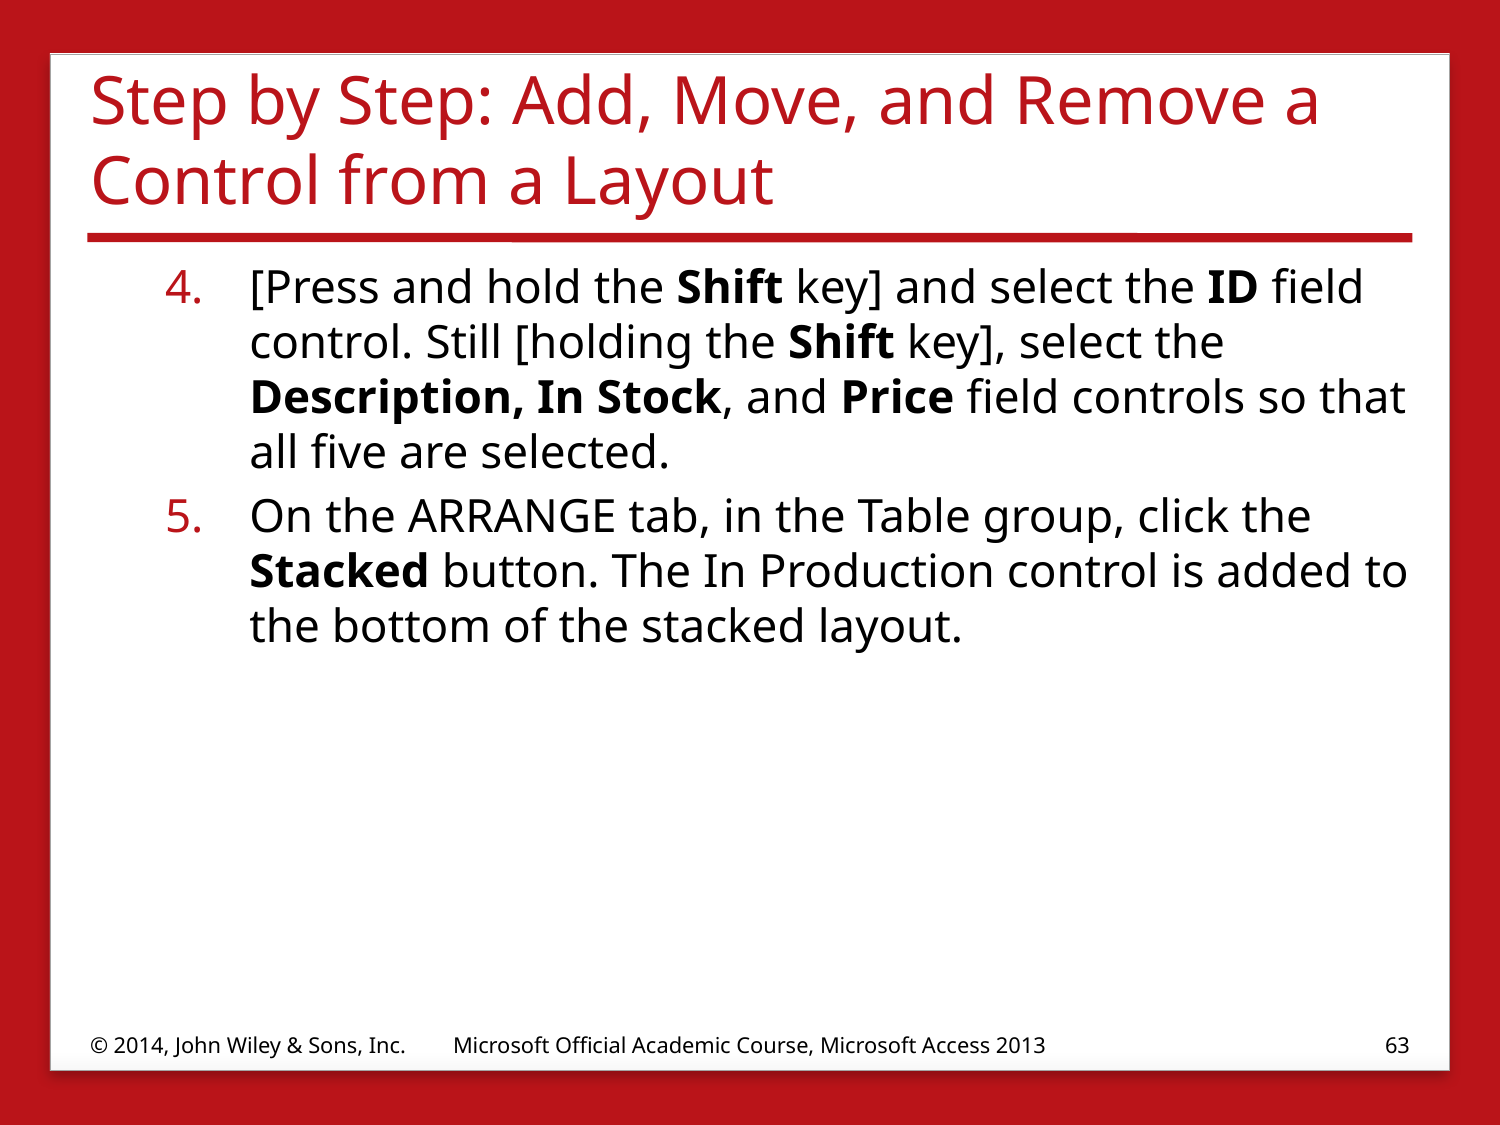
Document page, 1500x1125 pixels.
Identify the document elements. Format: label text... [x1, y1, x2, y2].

list [Press and hold the Shift key] and select the ID field control. Still [holding the Shift key], select the Description, In Stock, and Price field controls so that all five are selected. On the ARRANGE tab, in the Table group, click the Stacked button. The In Production control is added to the bottom of the stacked layout. [75, 249, 1425, 1063]
slide_number 63 [1074, 1024, 1426, 1103]
slide_number © 2014, John Wiley & Sons, Inc. [74, 1024, 426, 1103]
title Step by Step: Add, Move, and Remove a Control from a Layout [74, 74, 1426, 226]
footer Microsoft Official Academic Course, Microsoft Access 2013 [431, 1024, 1069, 1103]
